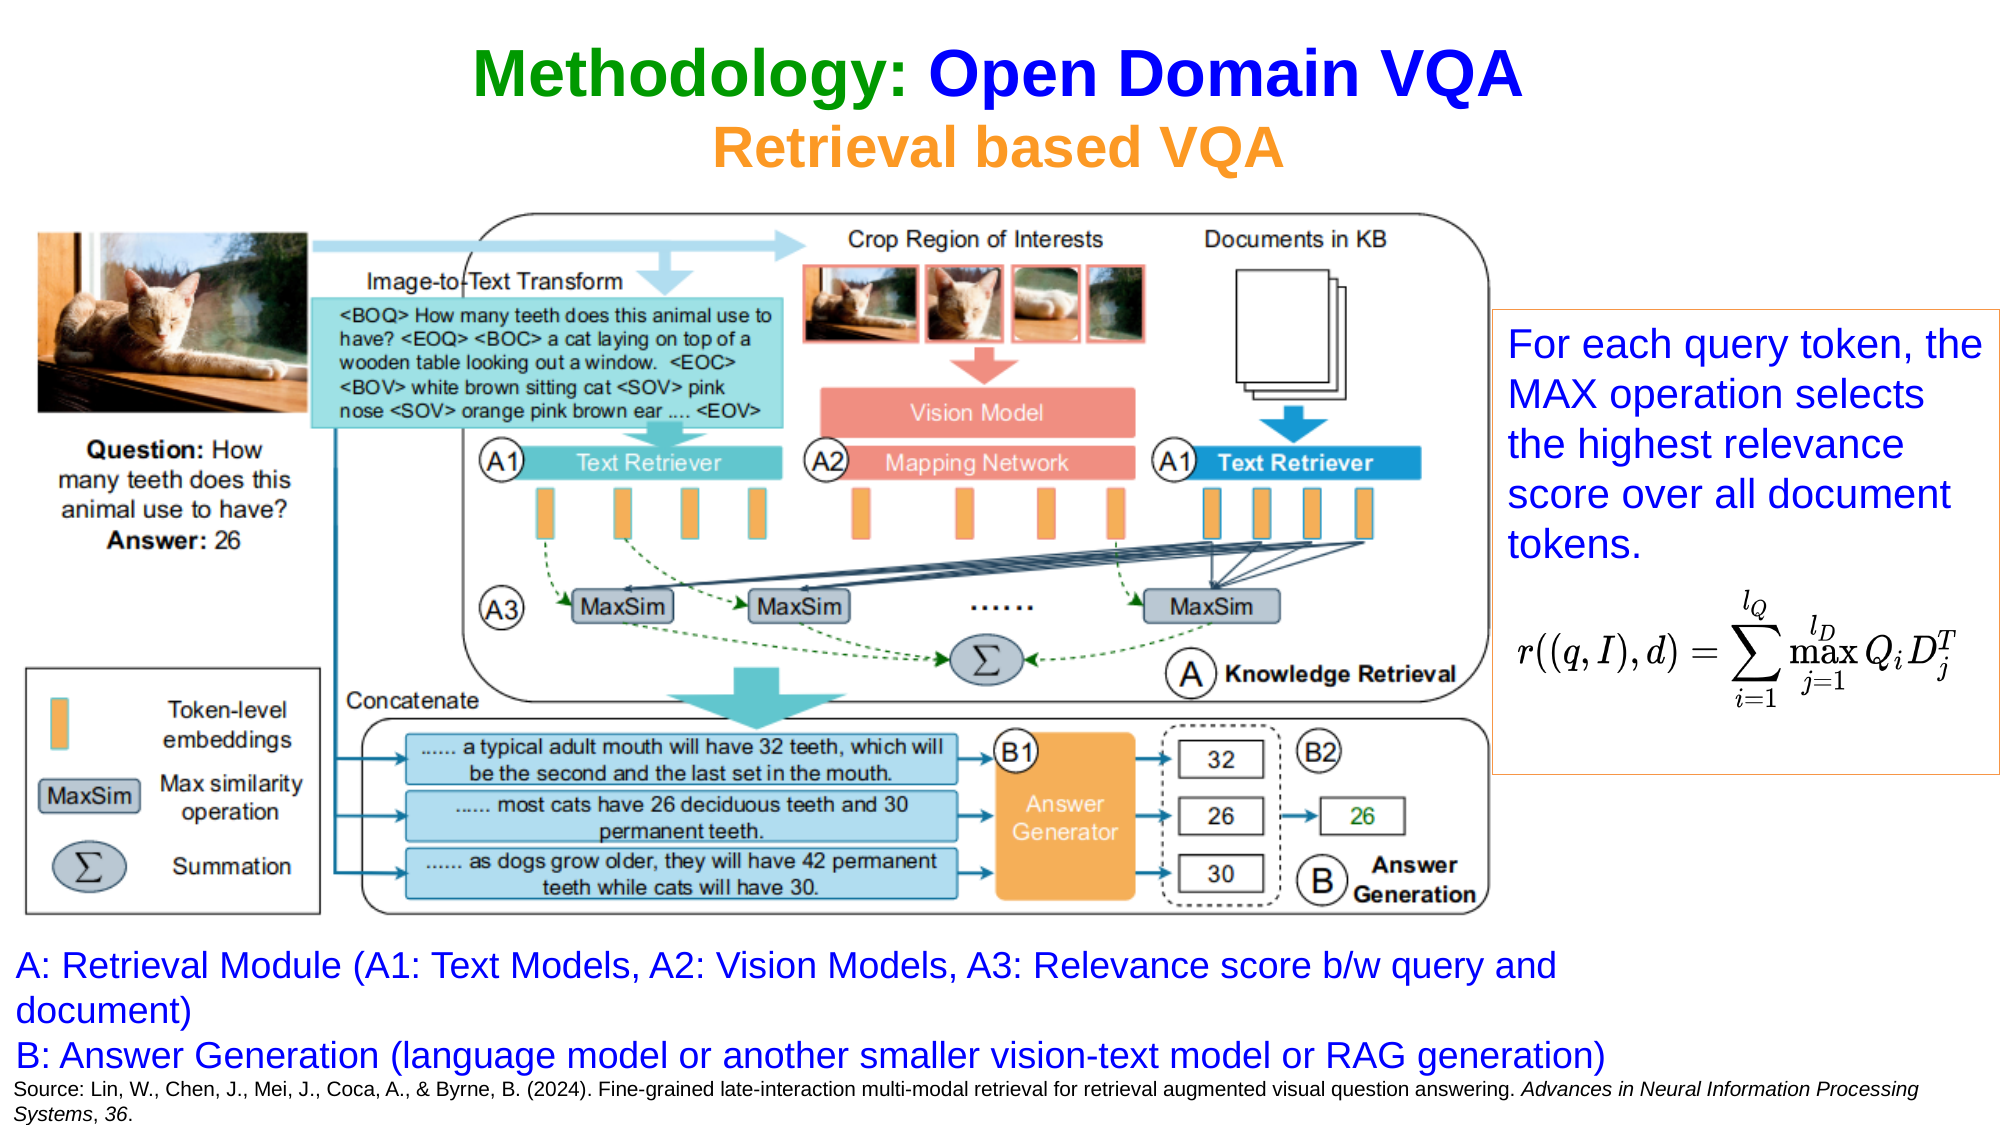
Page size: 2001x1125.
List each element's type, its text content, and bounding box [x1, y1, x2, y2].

text_box A: Retrieval Module (A1: Text Models, A2: Vision Models, A3: Relevance score b/w query and document) B: Answer Generation (language model or another smaller vision-text model or RAG generation) [0, 933, 1700, 1068]
text_box Methodology: Open Domain VQA Retrieval based VQA [0, 21, 2000, 187]
picture [1517, 582, 1959, 715]
picture [0, 188, 1497, 935]
text_box For each query token, the MAX operation selects the highest relevance score over all document tokens. [1501, 309, 2000, 775]
text_box Source: Lin, W., Chen, J., Mei, J., Coca, A., & Byrne, B. (2024). Fine-grained late-interaction multi-modal retrieval for retrieval augmented visual question answering. Advances in Neural Information Processing Systems, 36. [0, 1068, 1997, 1125]
